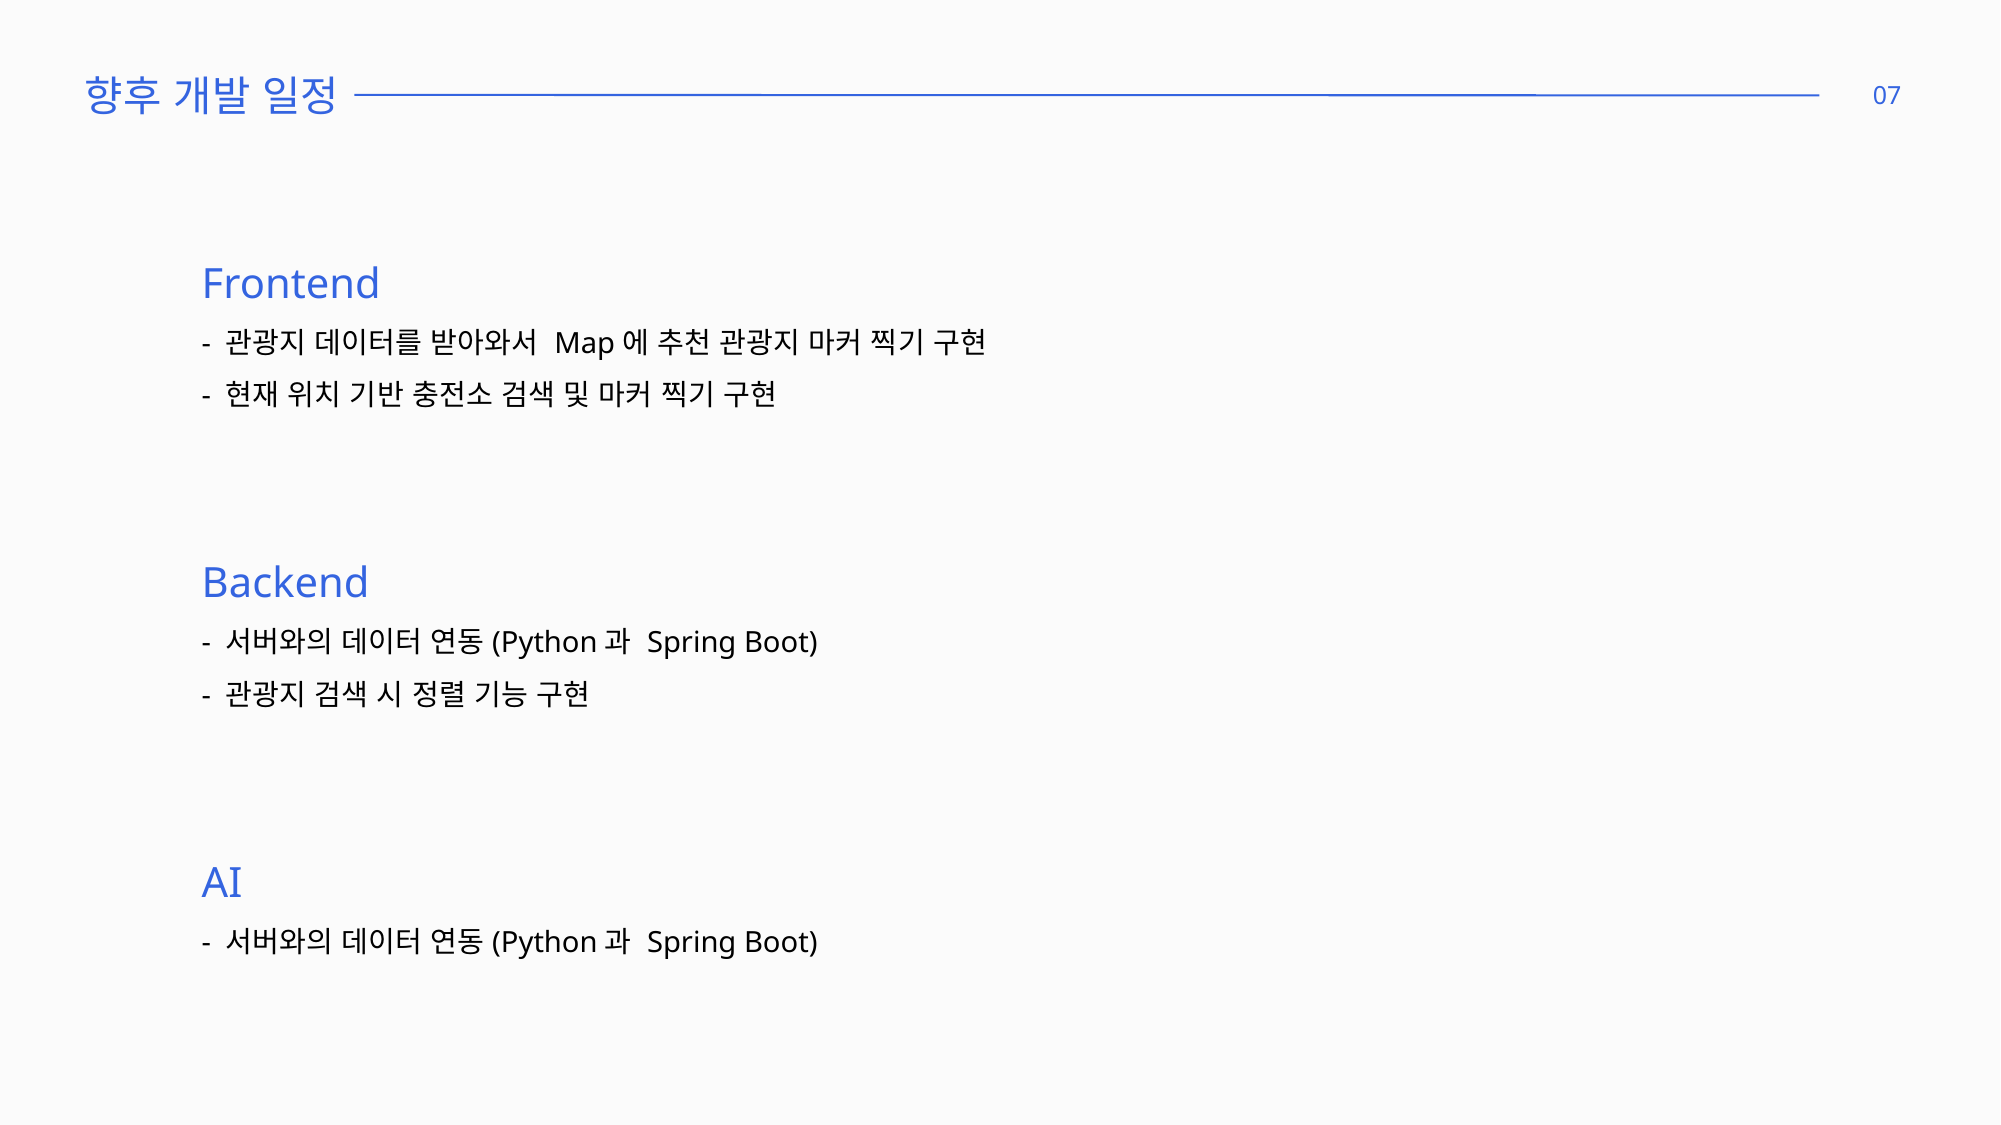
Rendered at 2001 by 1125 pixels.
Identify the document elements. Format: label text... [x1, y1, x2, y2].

text_box 향후 개발 일정 [70, 62, 355, 128]
text_box Frontend - 관광지 데이터를 받아와서 Map에 추천 관광지 마커 찍기 구현 - 현재 위치 기반 충전소 검색 및 마커 찍기 구현 Backend - 서버와의 데이터 연동(Python과 Spring Boot) - 관광지 검색 시 정렬 기능 구현 AI - 서버와의 데이터 연동(Python과 Spring Boot) [186, 224, 1003, 966]
text_box 07 [1858, 72, 1917, 118]
